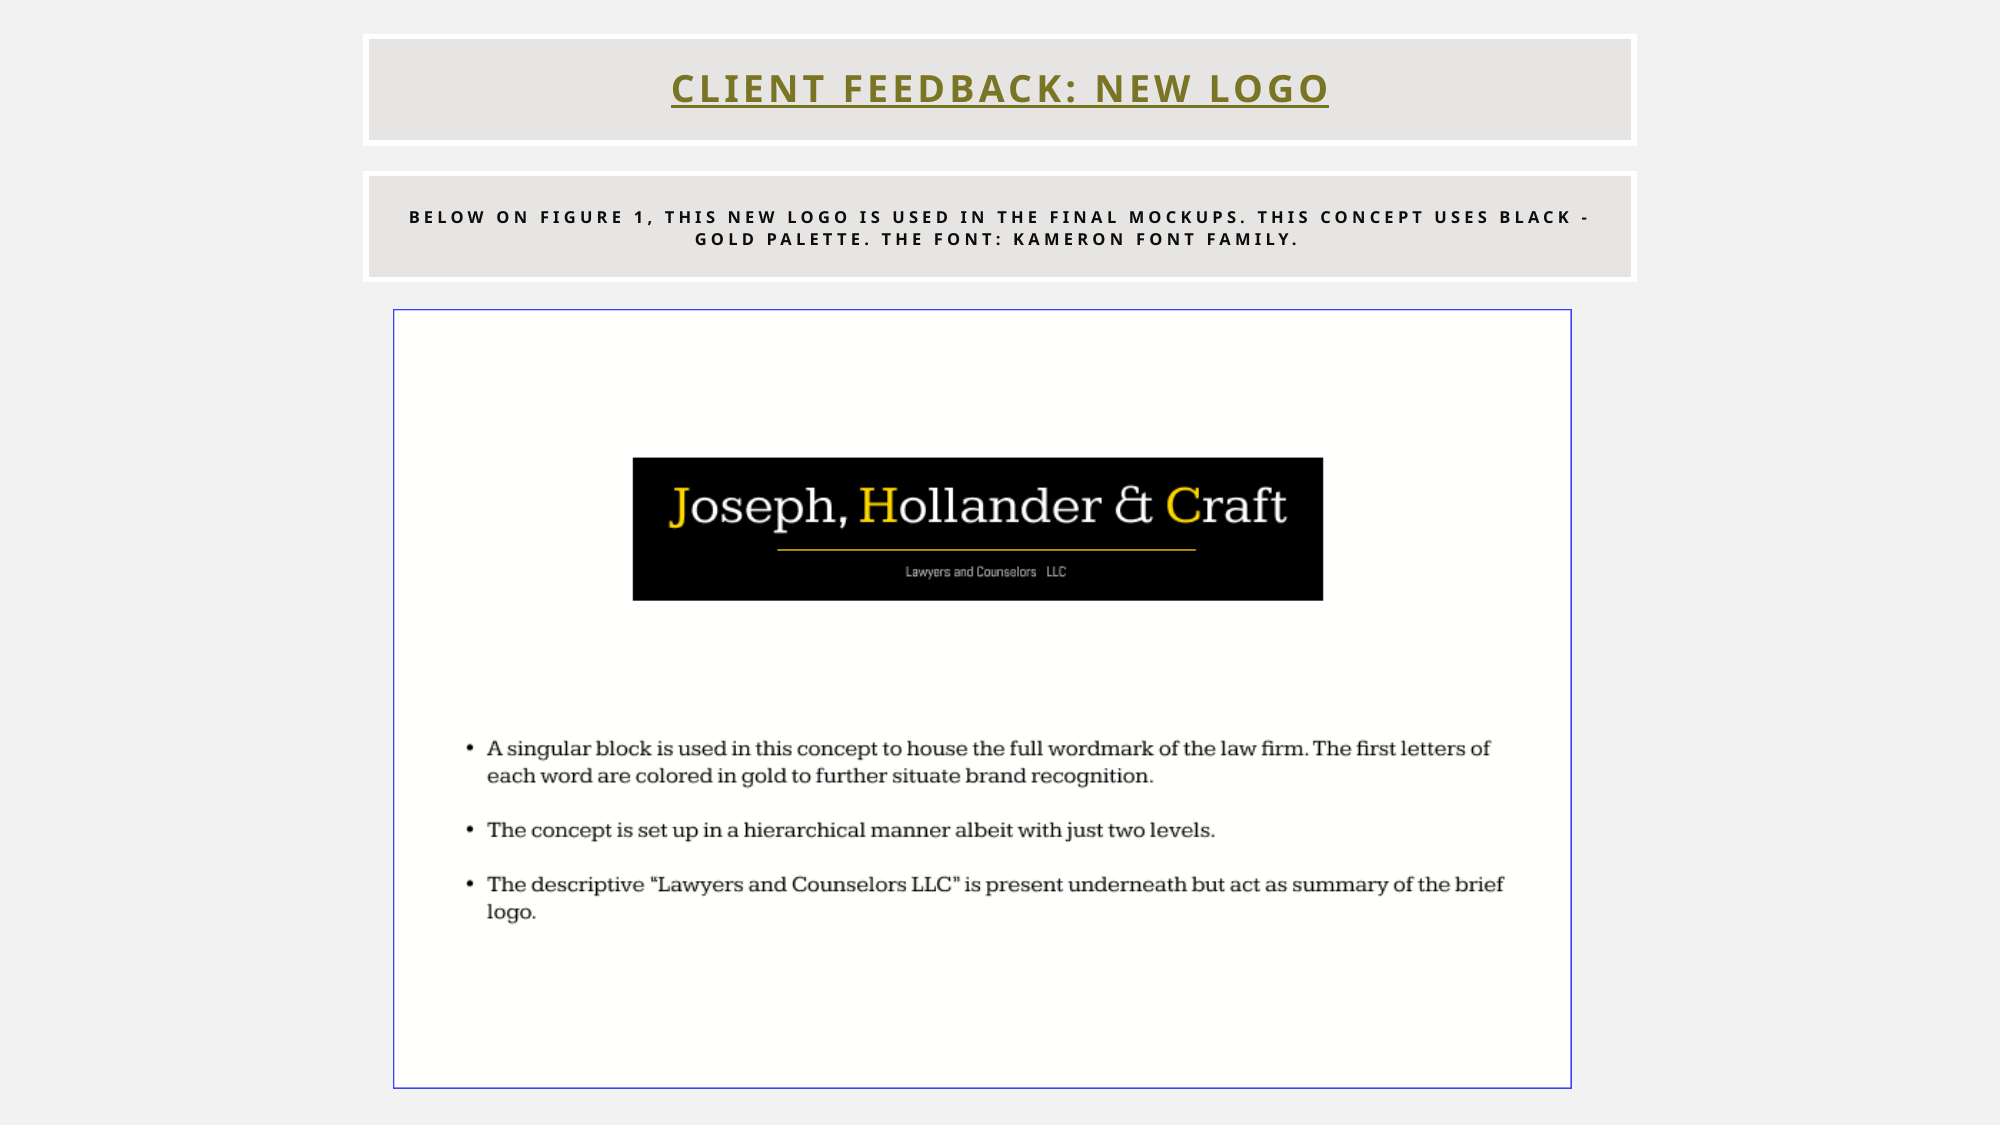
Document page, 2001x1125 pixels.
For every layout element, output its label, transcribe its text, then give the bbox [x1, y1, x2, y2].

title Client Feedback: New Logo [363, 34, 1637, 146]
text_box Below on figure 1, this new logo is used in the final mockups. This concept uses black - gold palette. The font: Kameron font family. [366, 173, 1634, 280]
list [393, 309, 1572, 1089]
